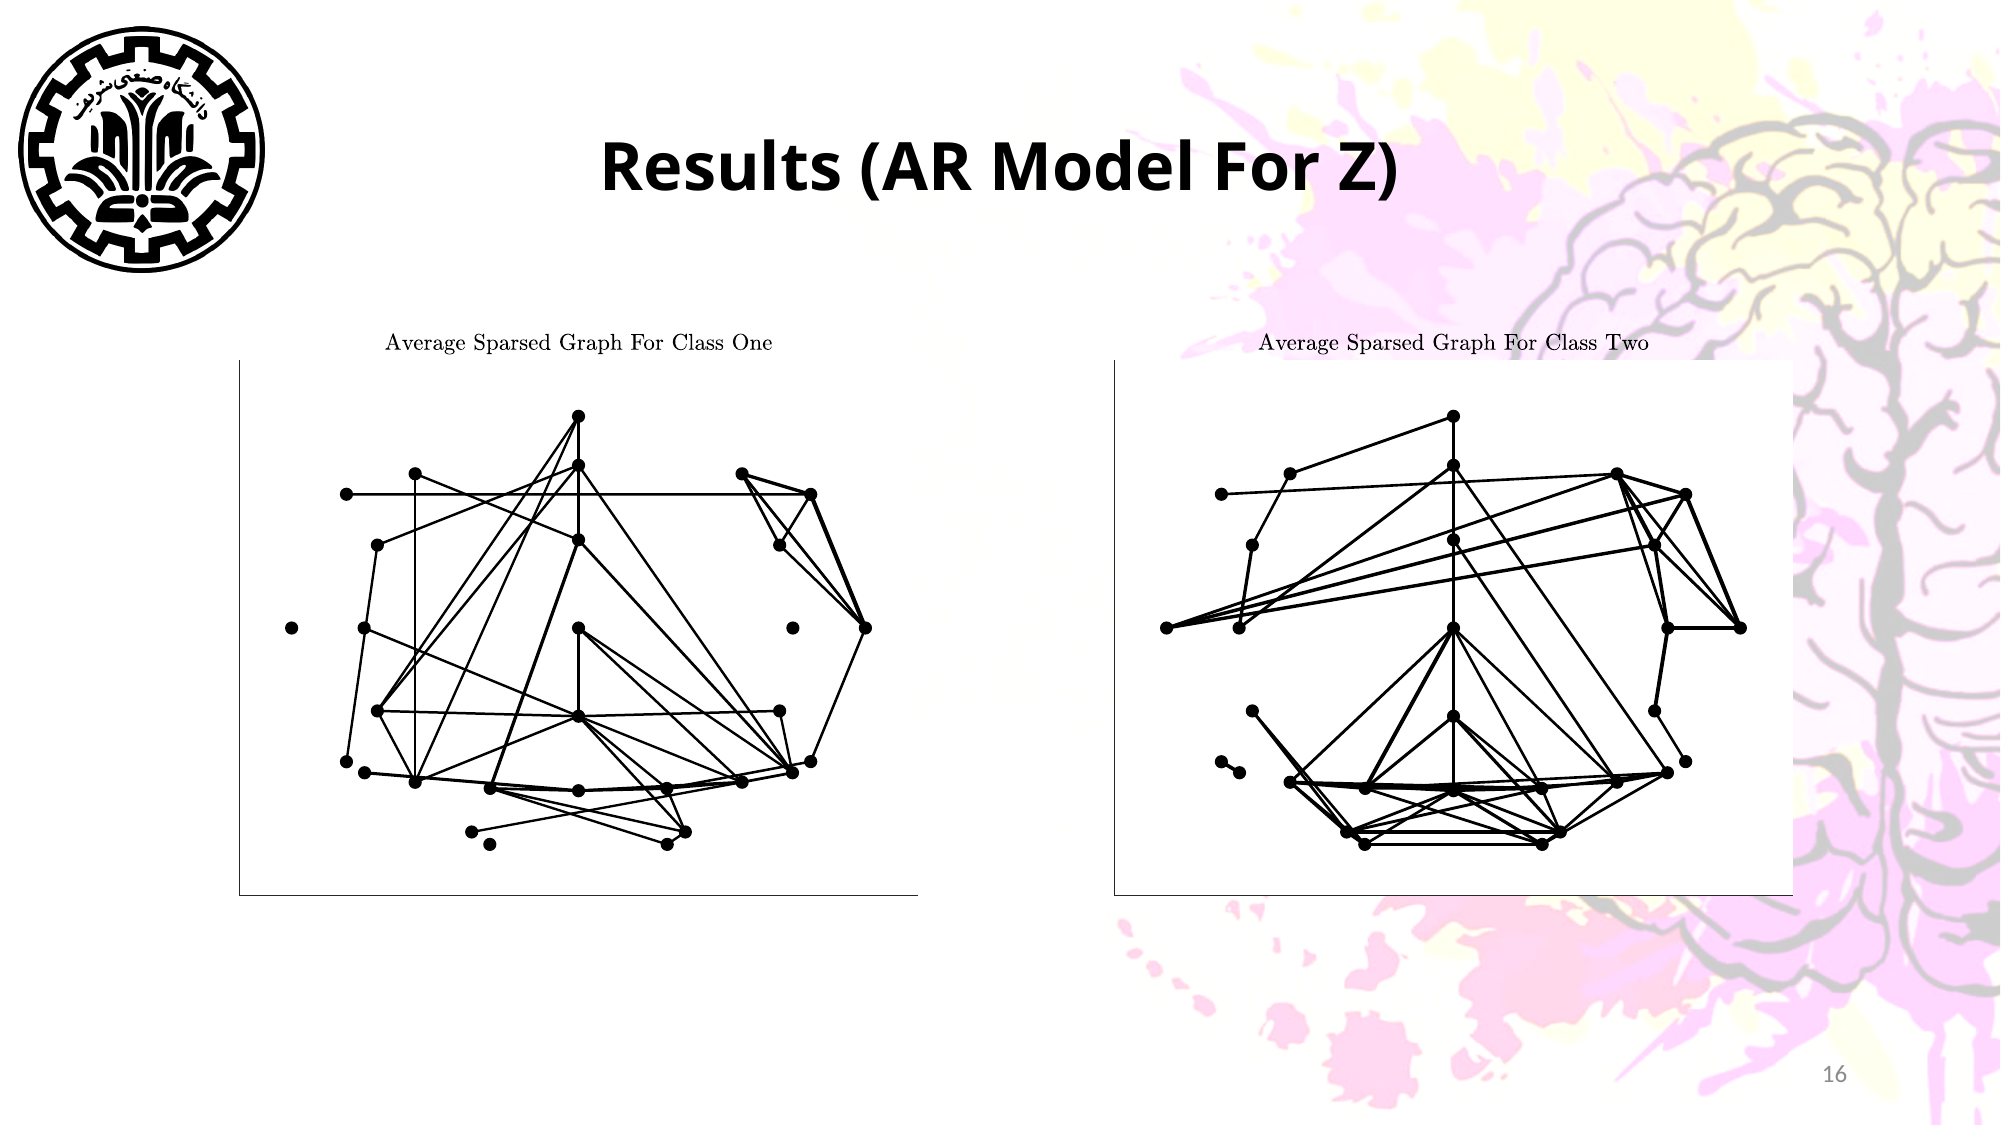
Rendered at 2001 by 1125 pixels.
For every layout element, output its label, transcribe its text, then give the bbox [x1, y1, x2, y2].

title Results (AR Model For Z) [137, 59, 1863, 278]
slide_number 16 [1412, 1042, 1863, 1103]
picture [0, 0, 2001, 1125]
